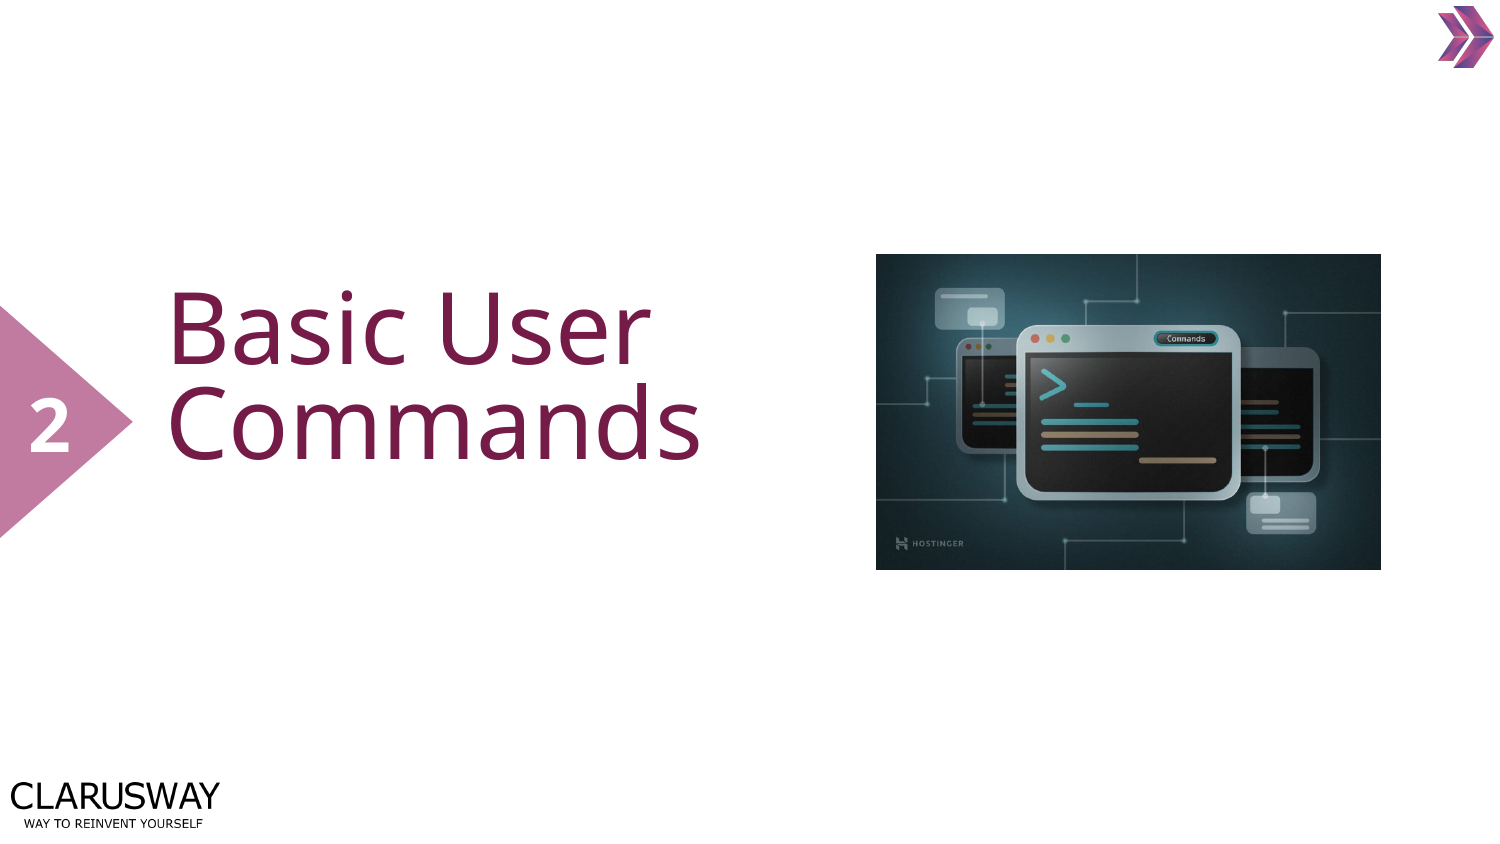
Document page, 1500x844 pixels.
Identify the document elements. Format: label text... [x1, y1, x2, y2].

text_box 2 [0, 306, 100, 540]
title Basic User Commands [165, 344, 871, 480]
picture [1438, 6, 1494, 68]
picture [11, 782, 220, 828]
picture [876, 254, 1381, 570]
